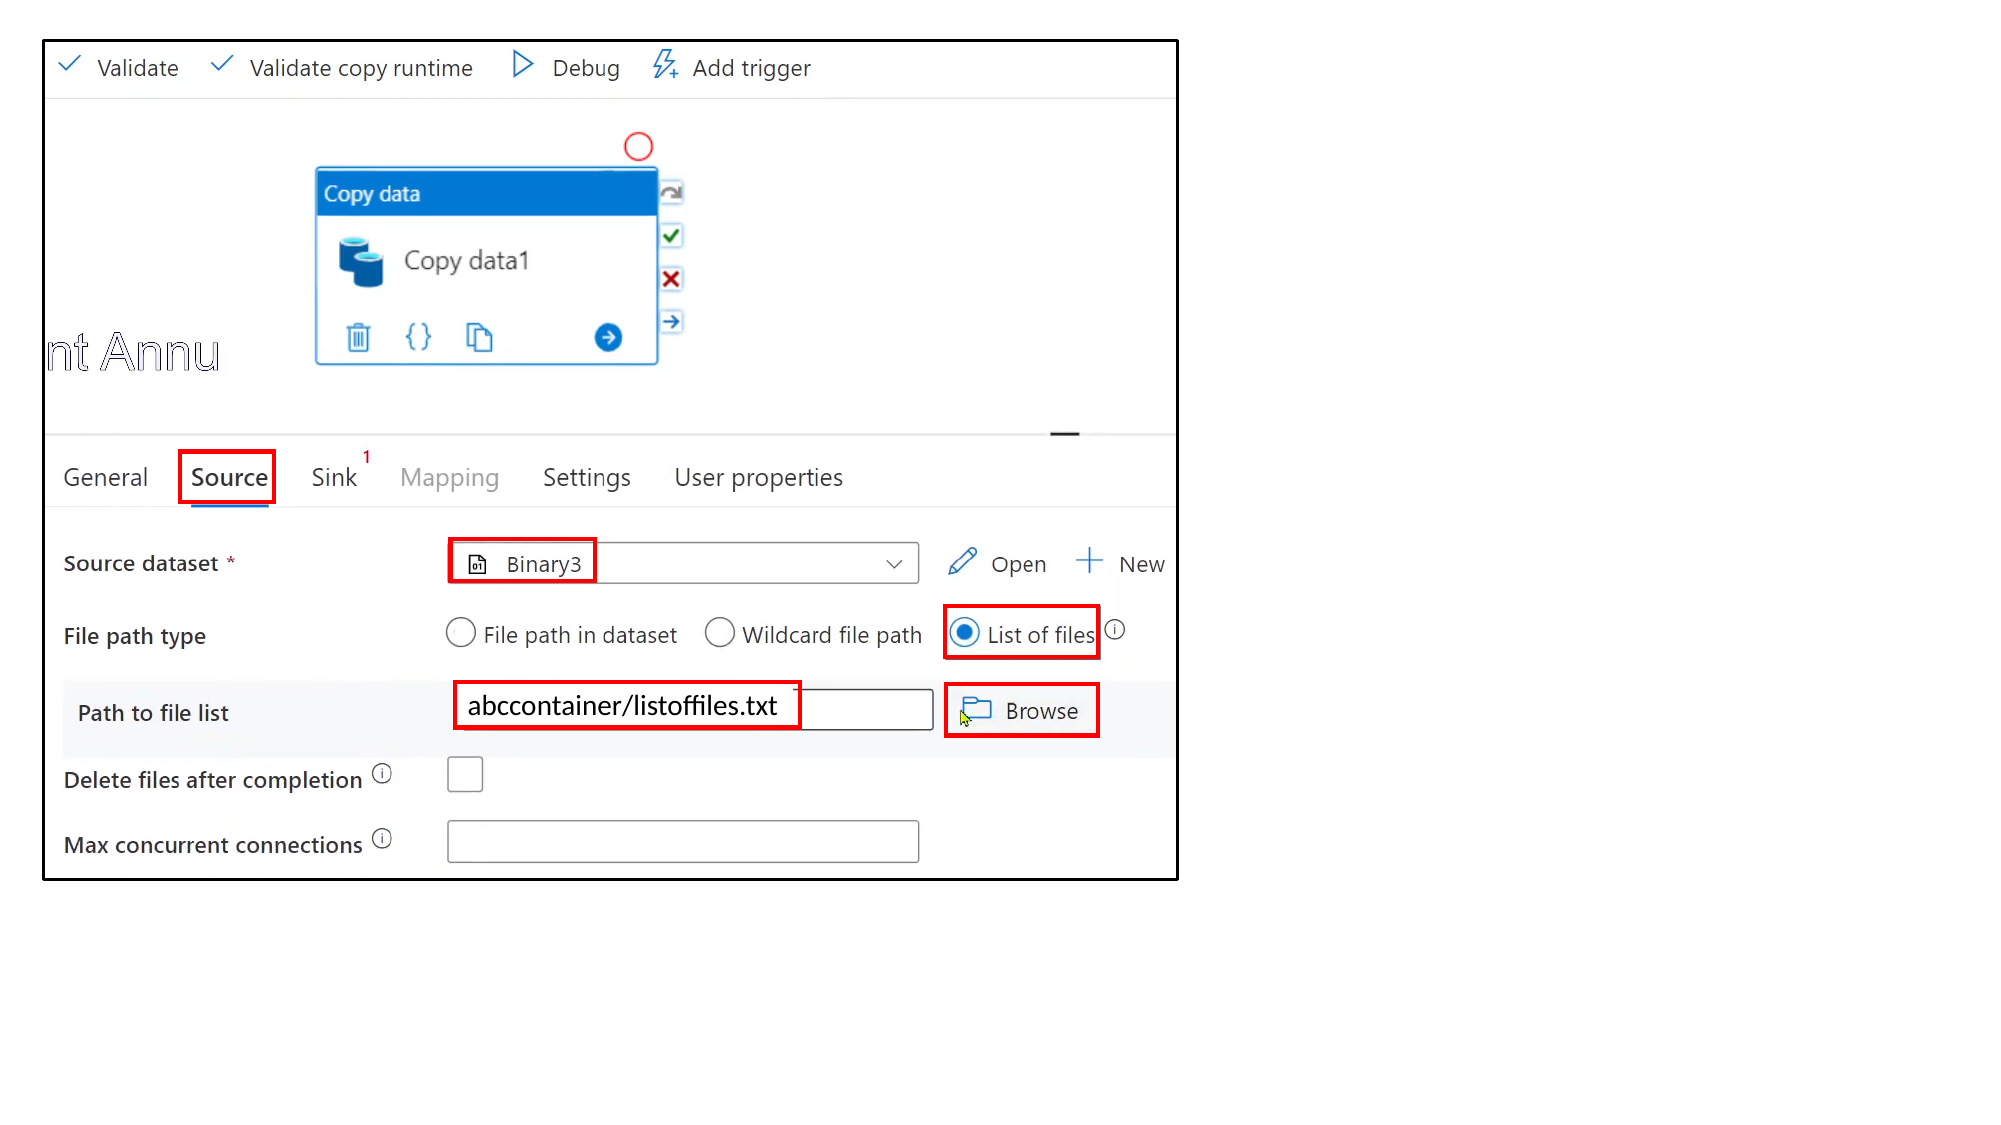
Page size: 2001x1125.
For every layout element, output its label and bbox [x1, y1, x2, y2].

picture [44, 41, 1176, 879]
